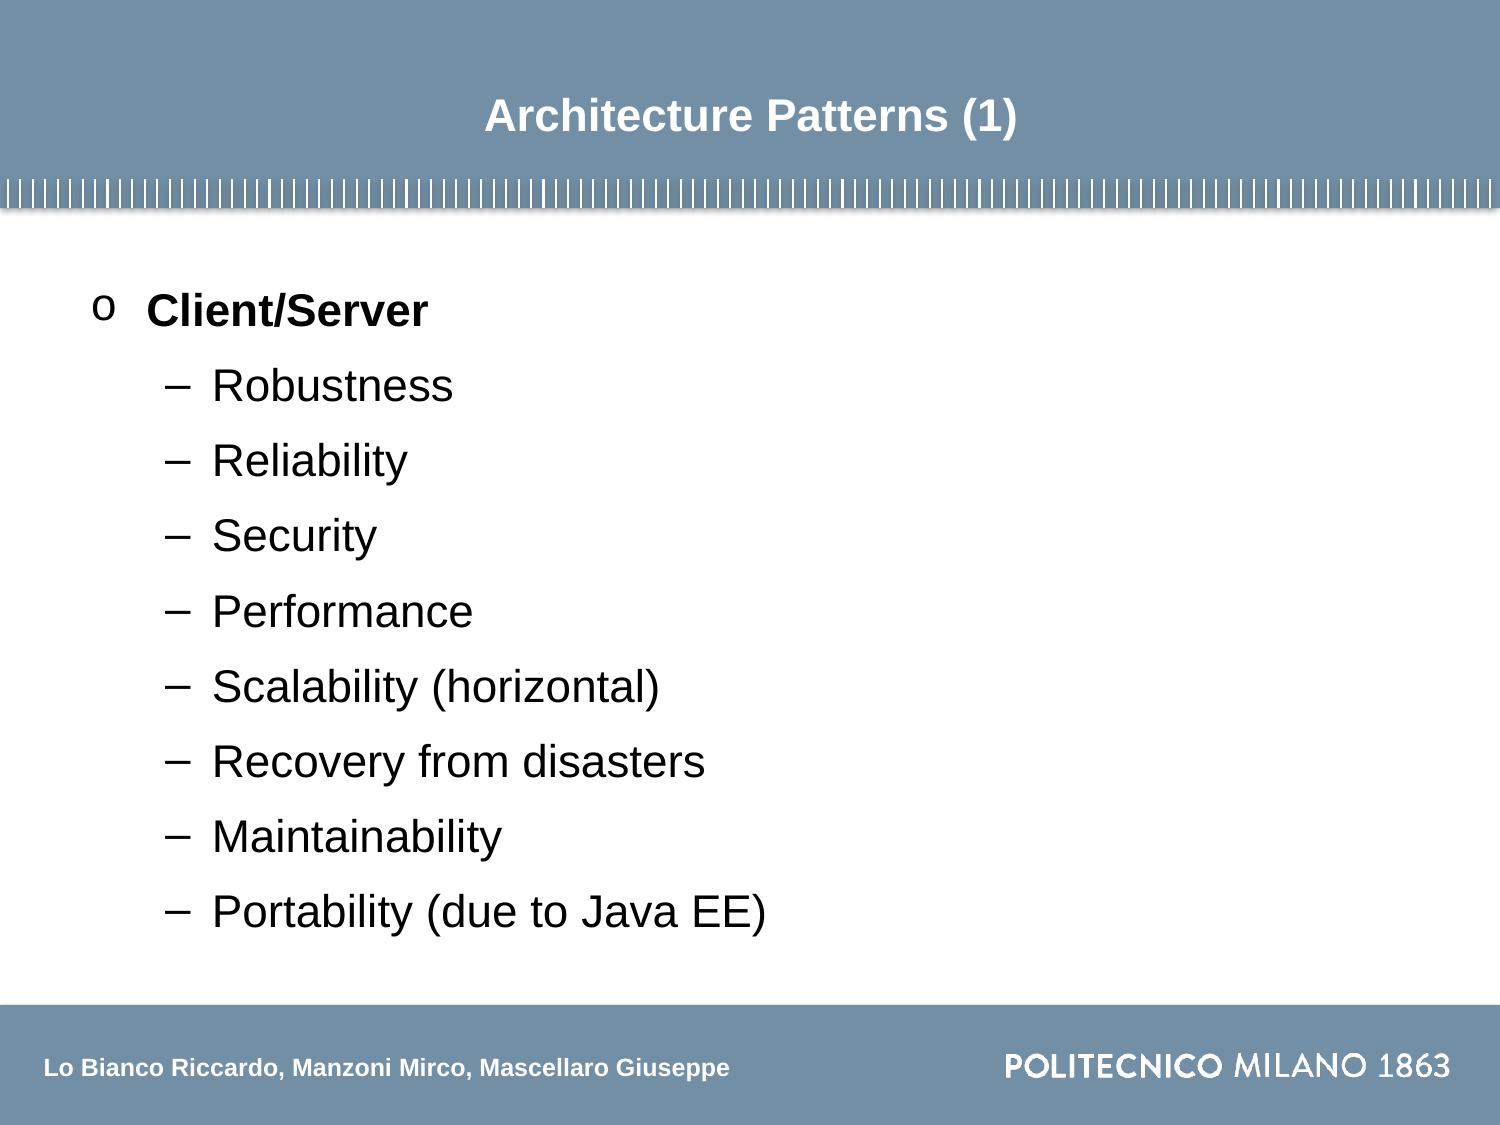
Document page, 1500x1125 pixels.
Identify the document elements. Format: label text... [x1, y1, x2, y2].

list Client/Server Robustness Reliability Security Performance Scalability (horizontal) Recovery from disasters Maintainability Portability (due to Java EE) [75, 262, 1441, 1005]
picture [999, 1041, 1456, 1089]
title Architecture Patterns (1) [47, 22, 1455, 161]
